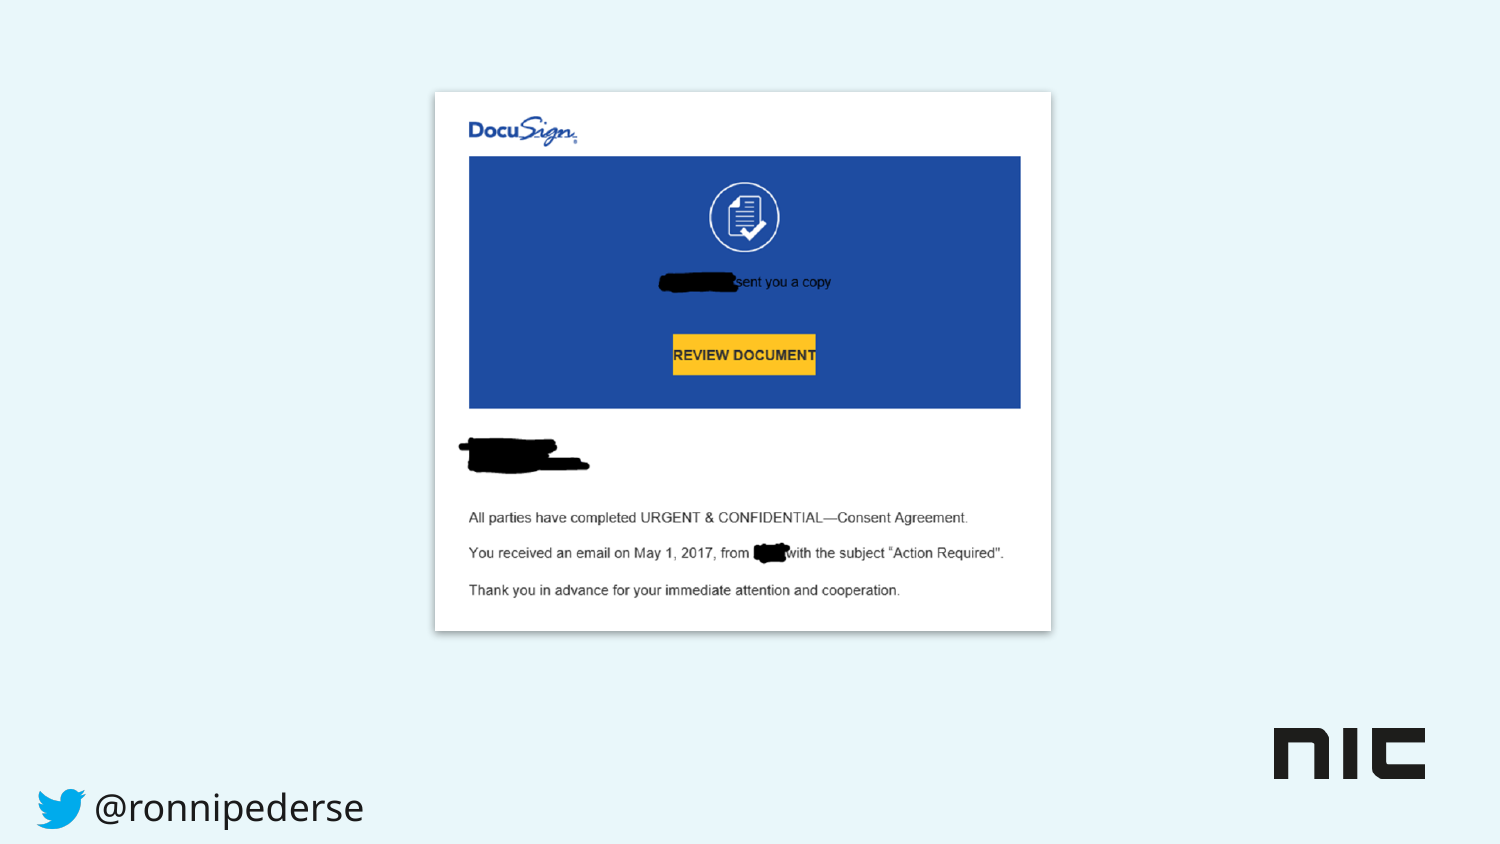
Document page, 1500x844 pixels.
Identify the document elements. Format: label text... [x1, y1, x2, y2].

picture [0, 0, 1500, 844]
text_box @ronnipedersen [94, 783, 370, 844]
